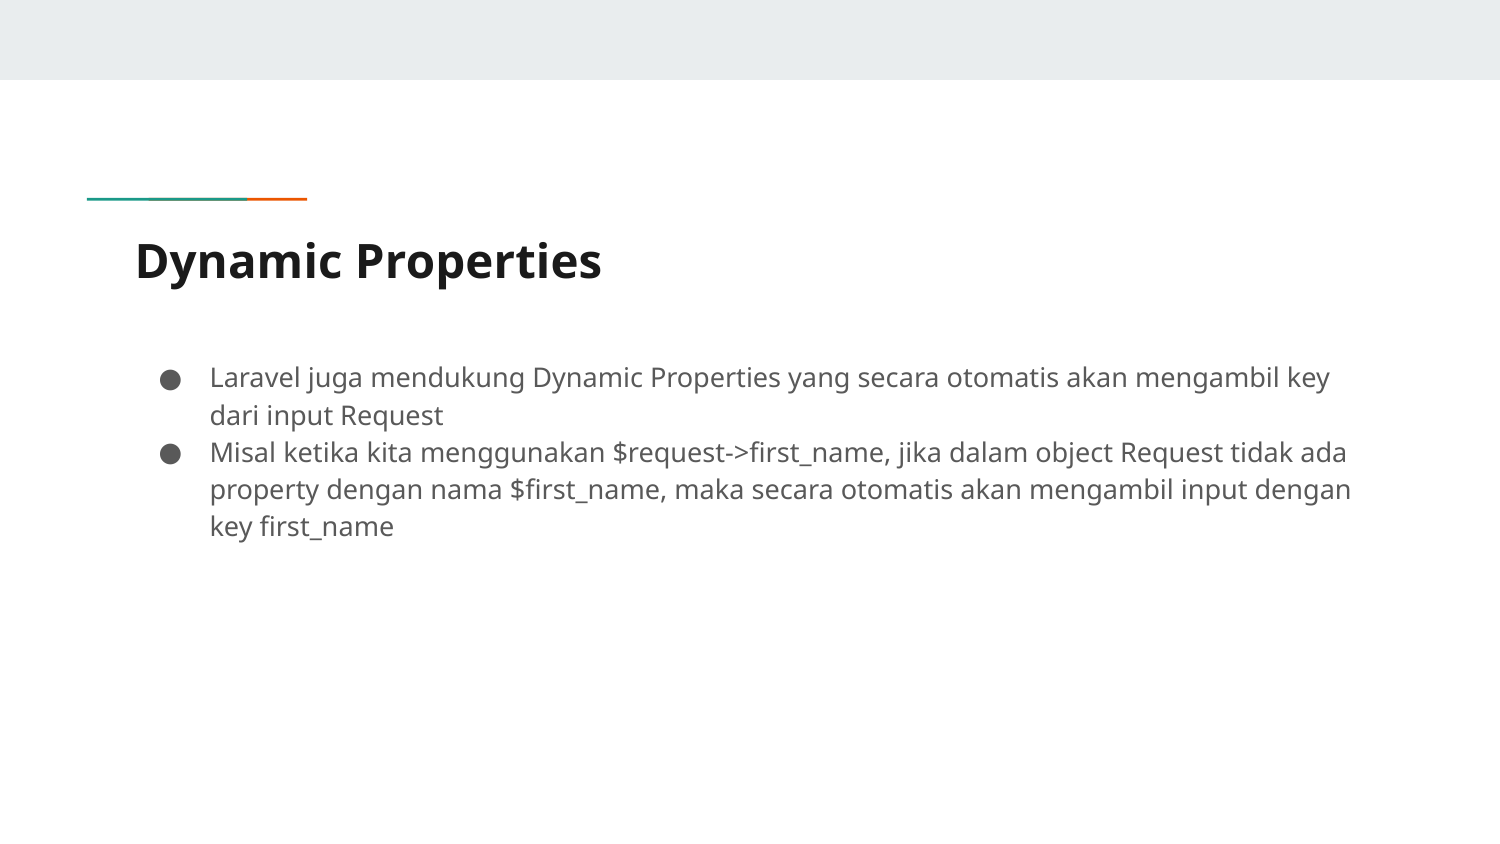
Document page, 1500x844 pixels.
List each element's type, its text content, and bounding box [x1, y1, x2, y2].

title Dynamic Properties [119, 216, 1381, 305]
list Laravel juga mendukung Dynamic Properties yang secara otomatis akan mengambil key dari input Request Misal ketika kita menggunakan $request->first_name, jika dalam object Request tidak ada property dengan nama $first_name, maka secara otomatis akan mengambil input dengan key first_name [119, 341, 1381, 712]
